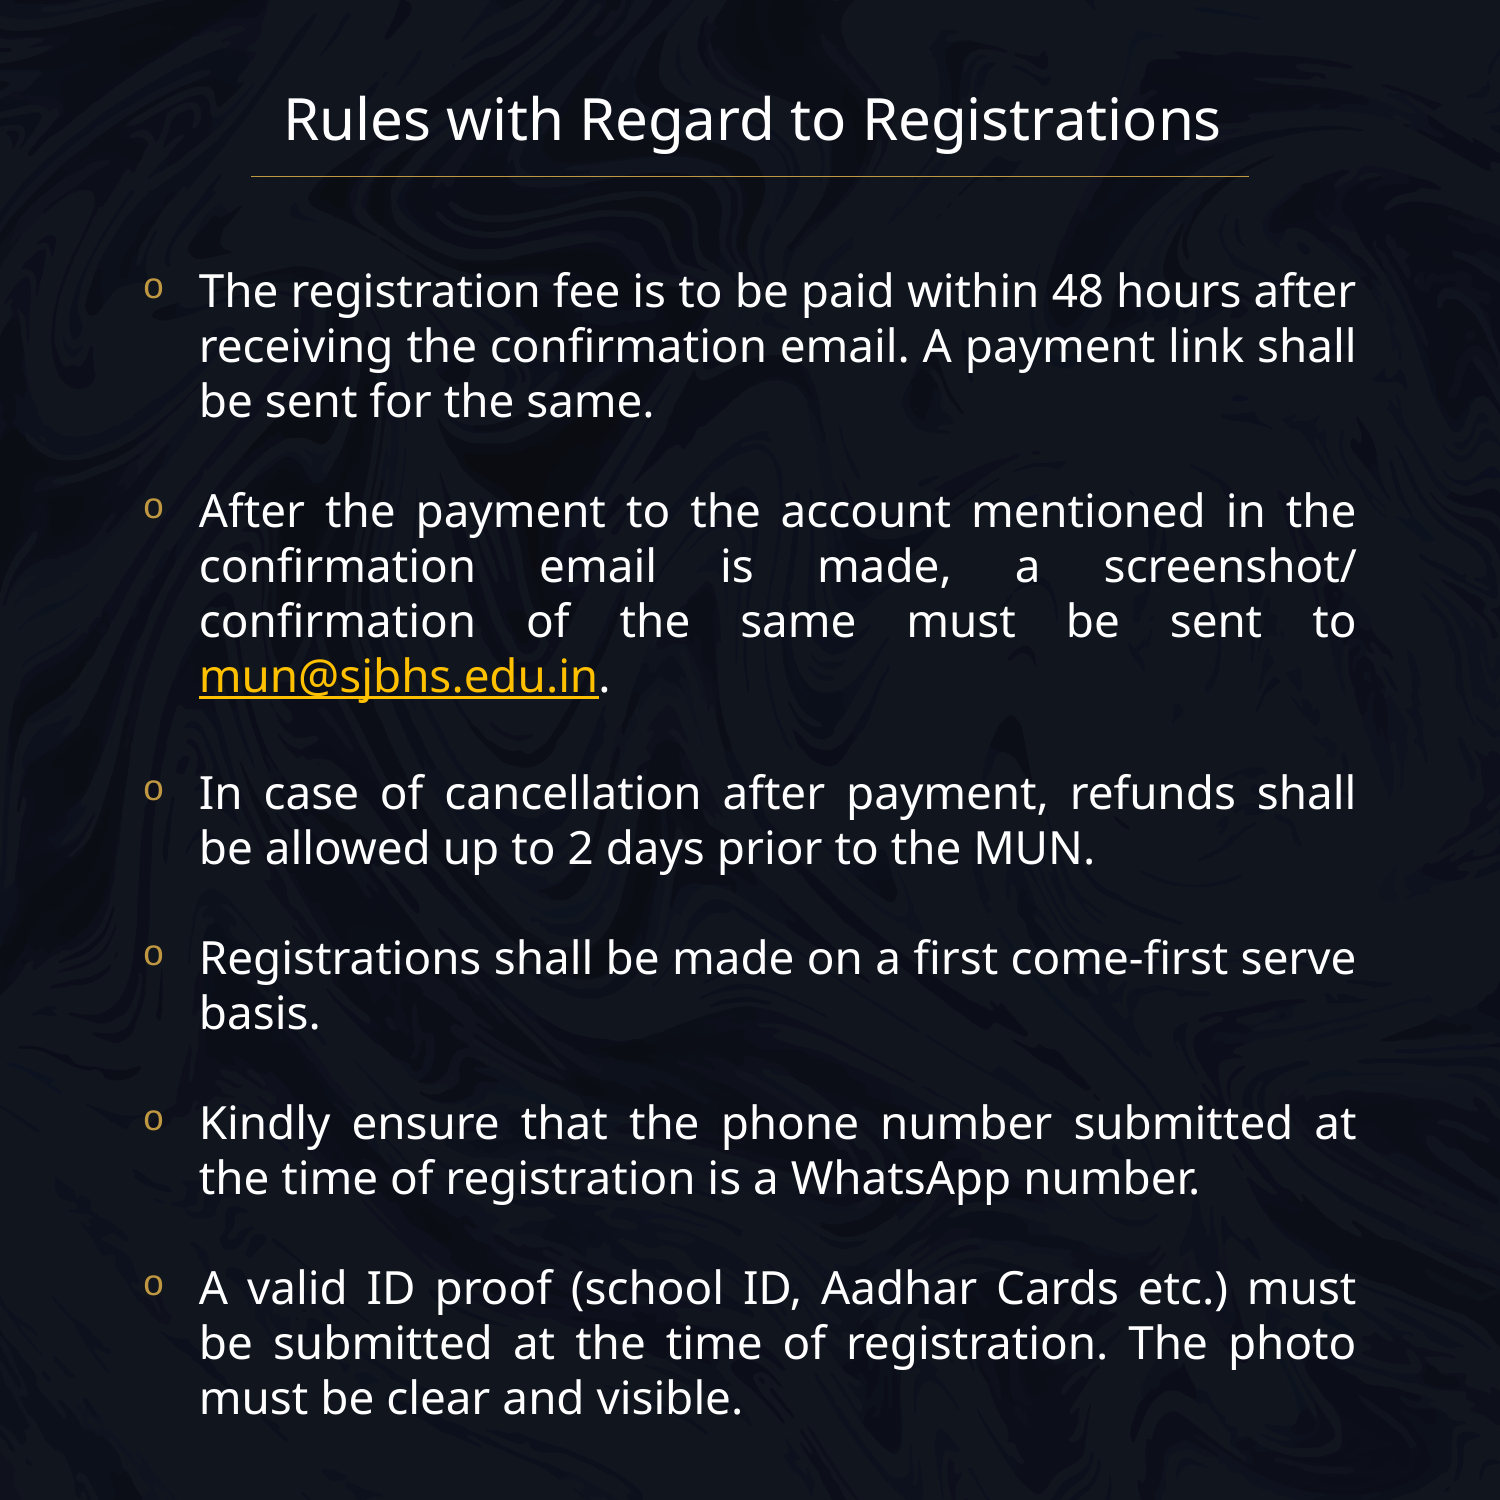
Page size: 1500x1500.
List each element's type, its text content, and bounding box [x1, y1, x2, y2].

text_box The registration fee is to be paid within 48 hours after receiving the confirmation email. A payment link shall be sent for the same. After the payment to the account mentioned in the confirmation email is made, a screenshot/ confirmation of the same must be sent to mun@sjbhs.edu.in. In case of cancellation after payment, refunds shall be allowed up to 2 days prior to the MUN. Registrations shall be made on a first come-first serve basis. Kindly ensure that the phone number submitted at the time of registration is a WhatsApp number. A valid ID proof (school ID, Aadhar Cards etc.) must be submitted at the time of registration. The photo must be clear and visible. [127, 253, 1372, 1431]
picture [0, 0, 1500, 1500]
list Rules with Regard to Registrations [187, 64, 1318, 253]
